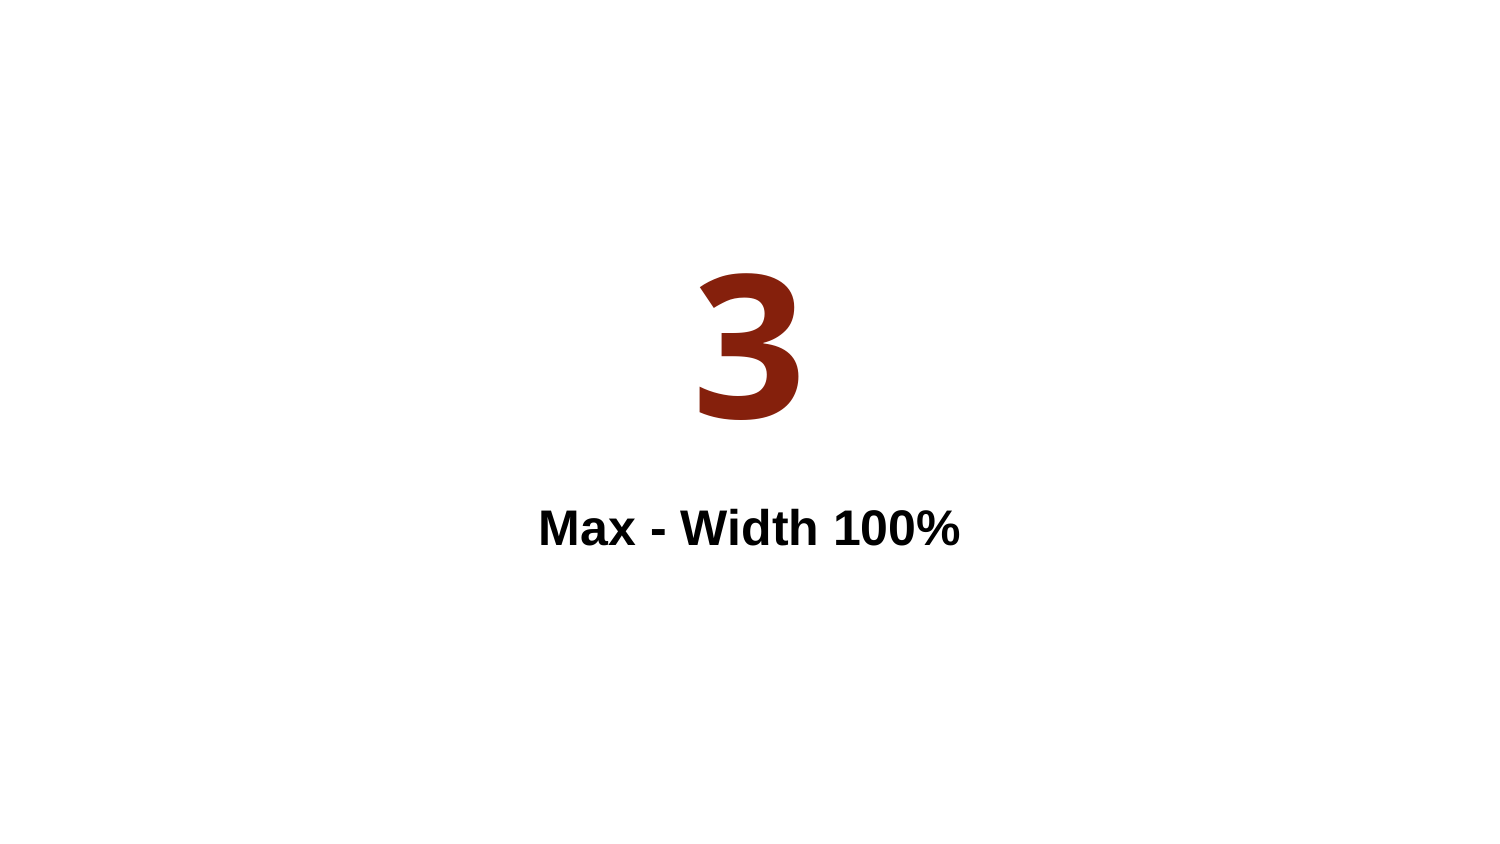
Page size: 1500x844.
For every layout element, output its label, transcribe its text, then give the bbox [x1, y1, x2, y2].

title Max - Width 100% [429, 455, 1071, 596]
title 3 [625, 221, 875, 455]
